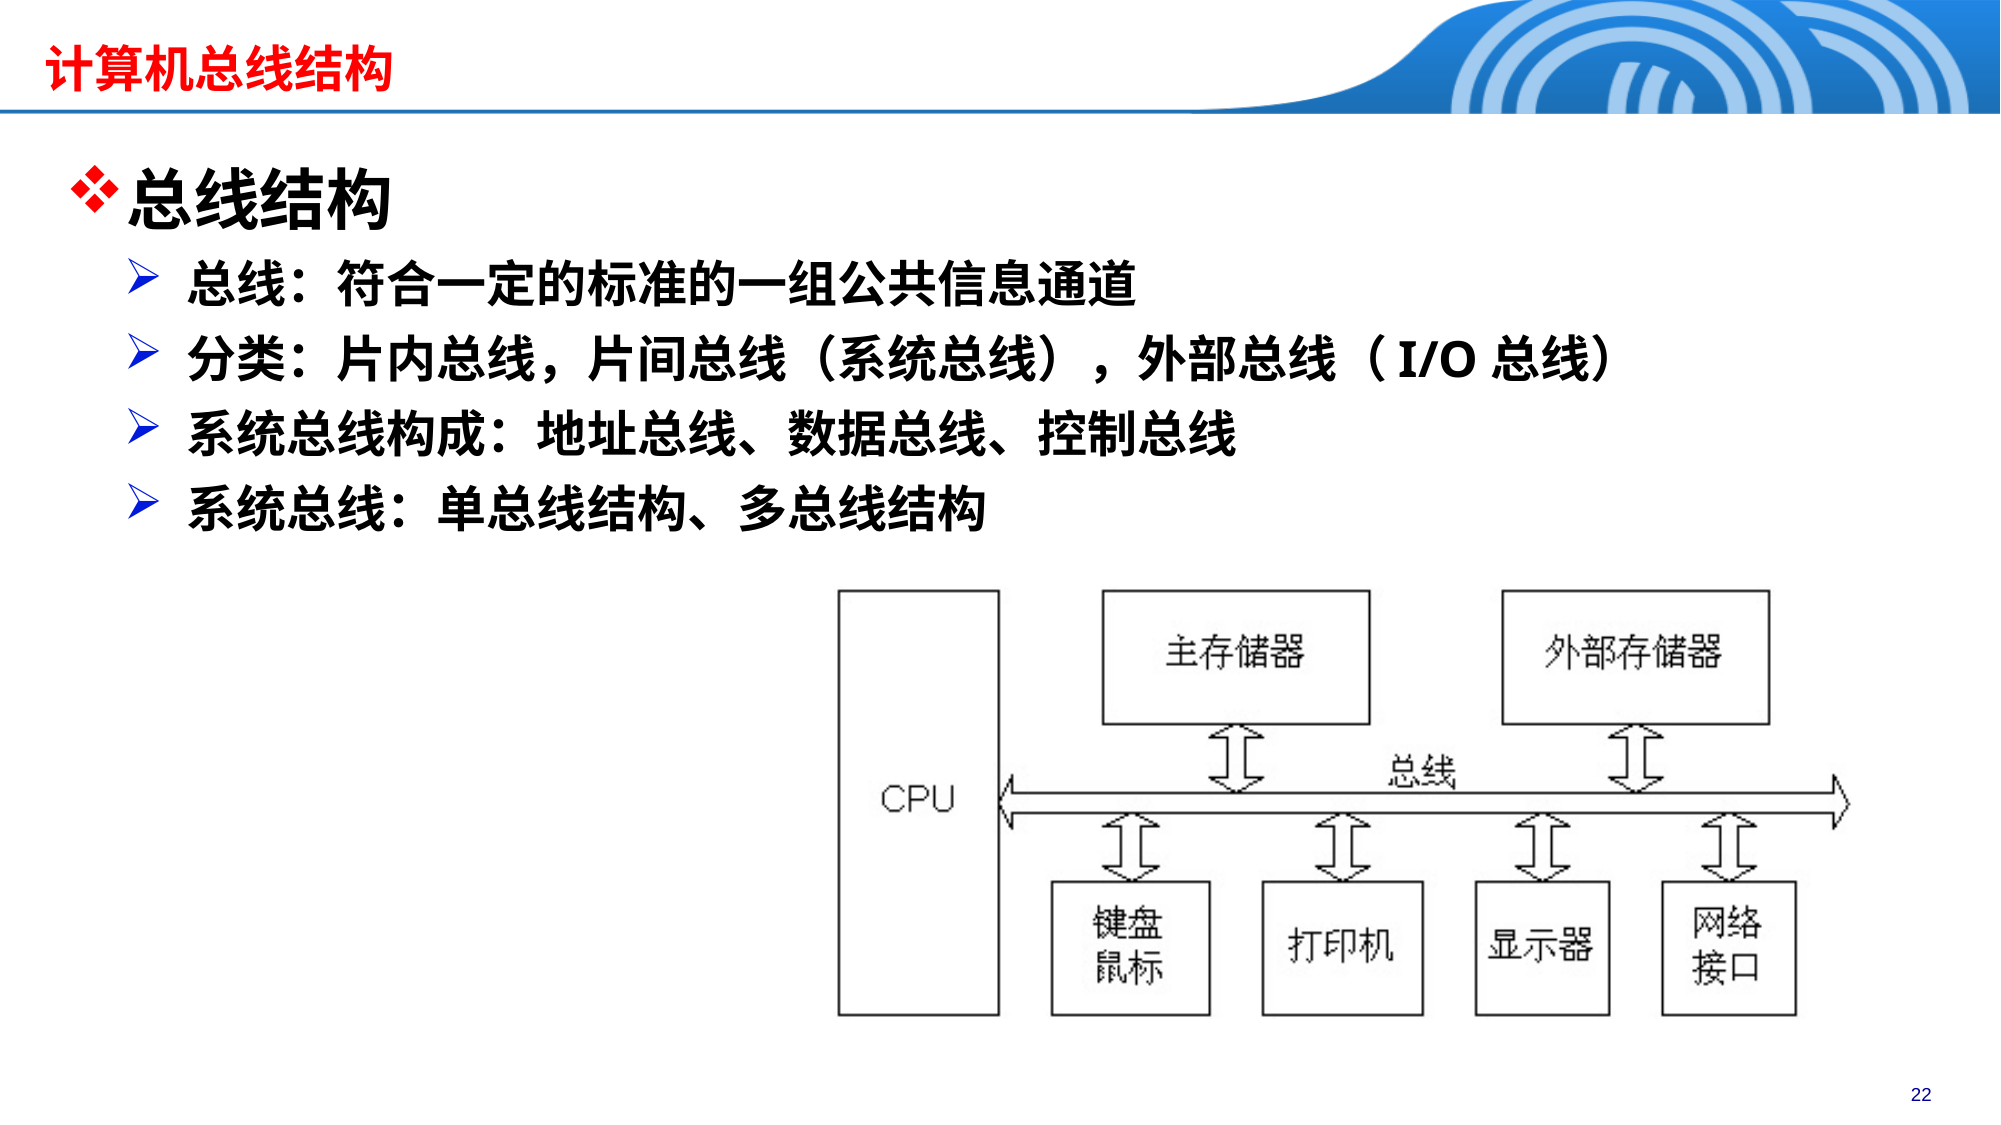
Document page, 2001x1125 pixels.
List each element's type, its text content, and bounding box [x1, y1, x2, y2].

list 总线结构 总线：符合一定的标准的一组公共信息通道 分类：片内总线，片间总线（系统总线），外部总线（I/O总线） 系统总线构成：地址总线、数据总线、控制总线 系统总线：单总线结构、多总线结构 [54, 132, 1804, 634]
picture [0, 0, 2000, 114]
picture [834, 585, 1853, 1019]
title 计算机总线结构 [0, 40, 976, 285]
